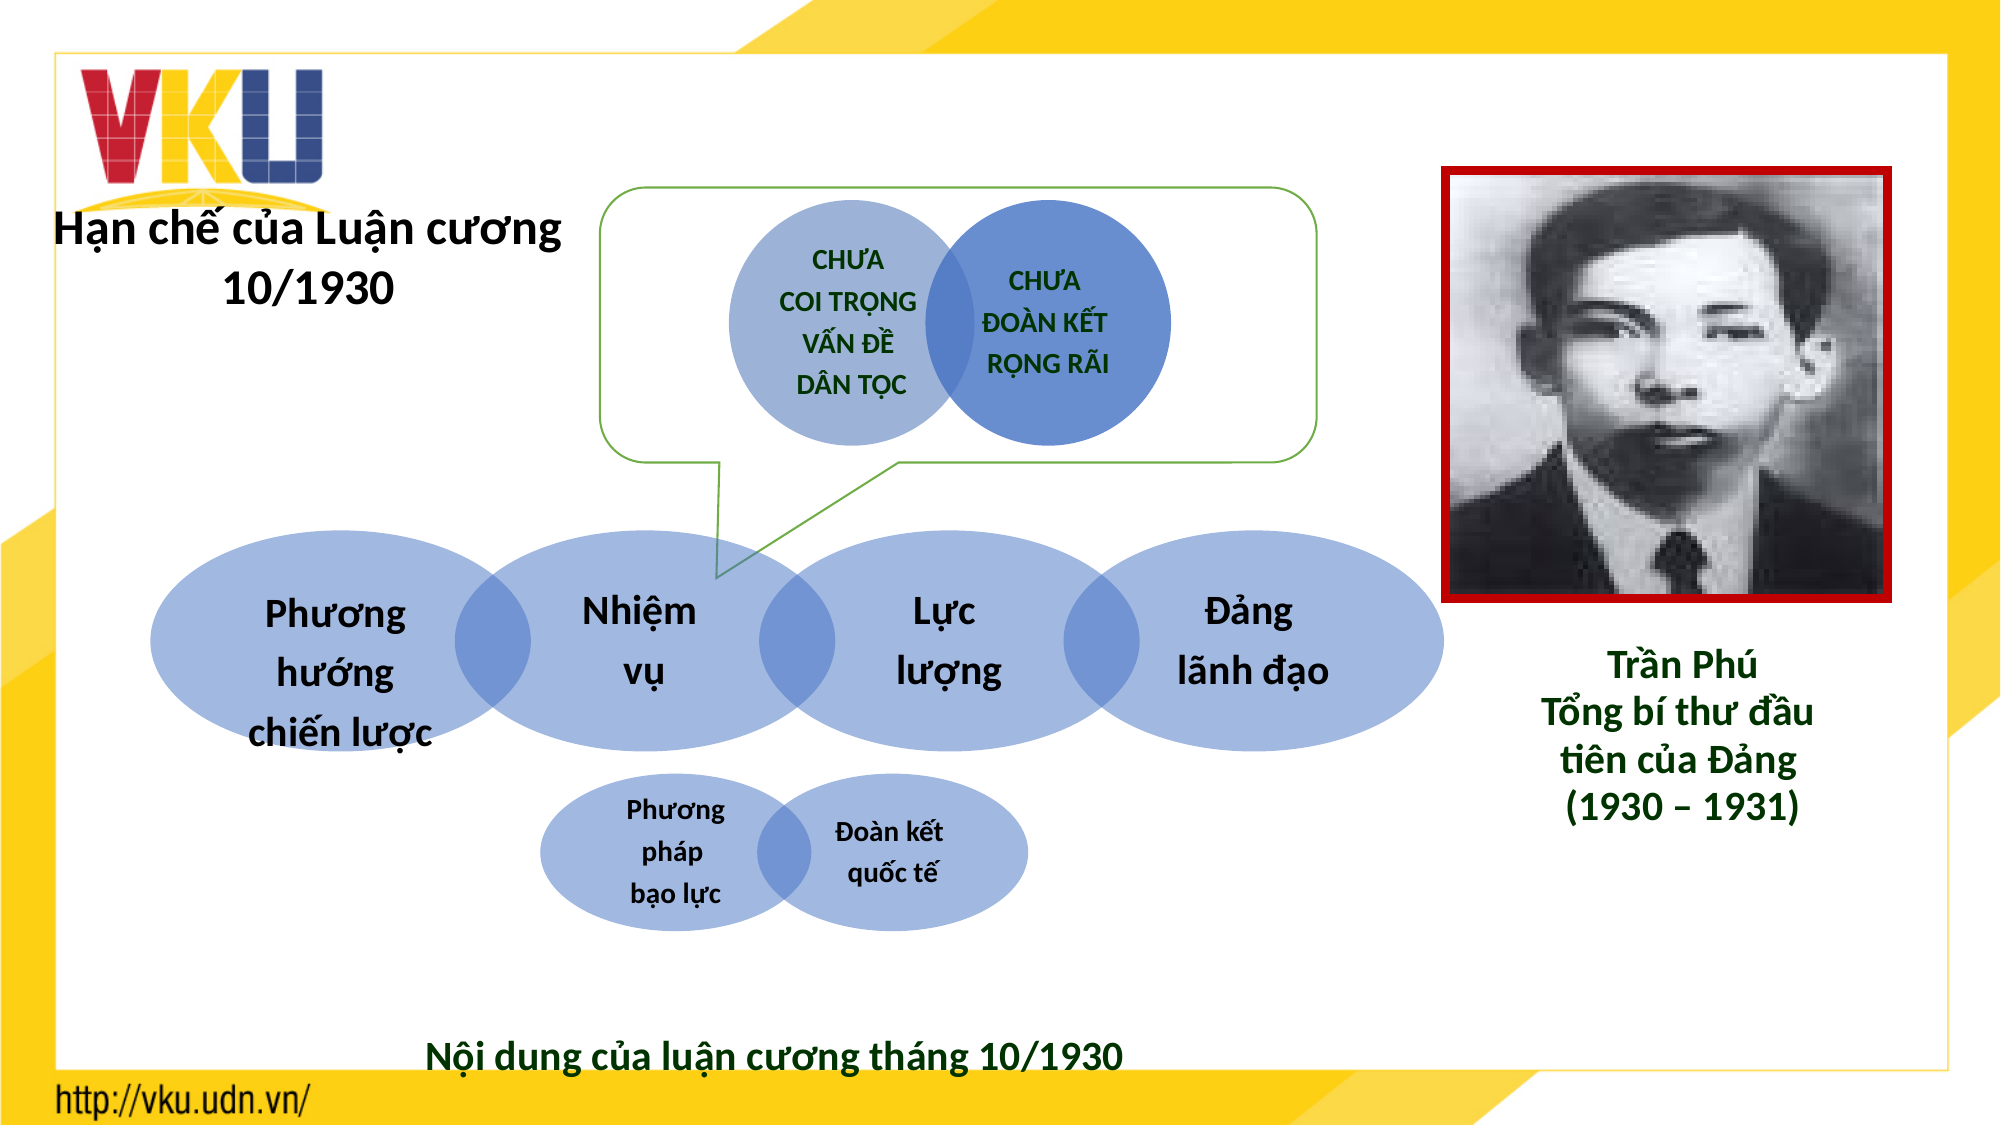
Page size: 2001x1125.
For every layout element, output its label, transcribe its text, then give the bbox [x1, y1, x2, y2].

text_box Nội dung của luận cương tháng 10/1930 [66, 1024, 1484, 1088]
text_box [617, 186, 1303, 199]
text_box Trần Phú Tổng bí thư đầu tiên của Đảng (1930 – 1931) [1366, 624, 2000, 838]
picture [0, 0, 2001, 1125]
text_box [609, 446, 1308, 512]
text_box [483, 199, 1417, 446]
text_box Hạn chế của Luận cương 10/1930 [0, 187, 617, 323]
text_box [149, 512, 1350, 1025]
